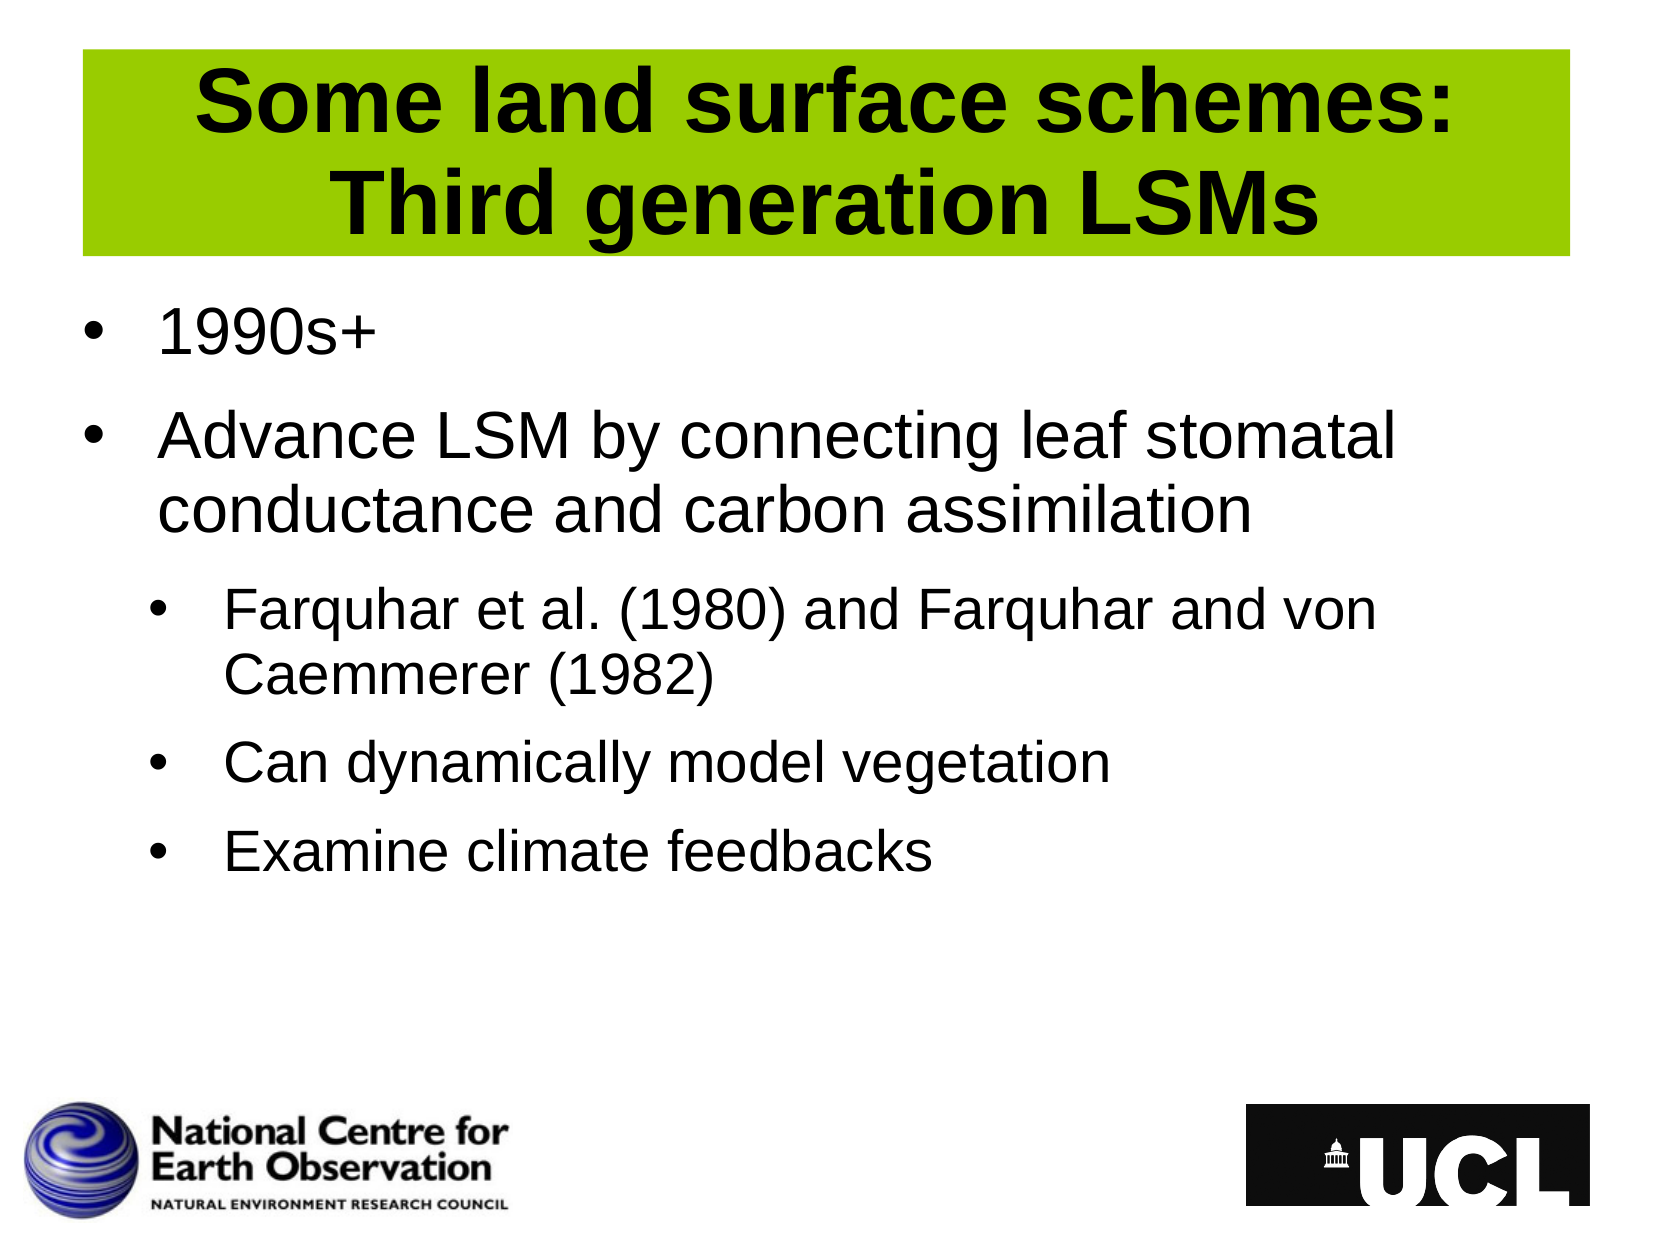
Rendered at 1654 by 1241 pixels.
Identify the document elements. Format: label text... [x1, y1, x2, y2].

picture [1246, 1104, 1590, 1206]
picture [23, 1097, 513, 1223]
list 1990s+ Advance LSM by connecting leaf stomatal conductance and carbon assimilation Farquhar et al. (1980) and Farquhar and von Caemmerer (1982) Can dynamically model vegetation Examine climate feedbacks [82, 289, 1571, 1109]
title Some land surface schemes: Third generation LSMs [82, 49, 1571, 257]
